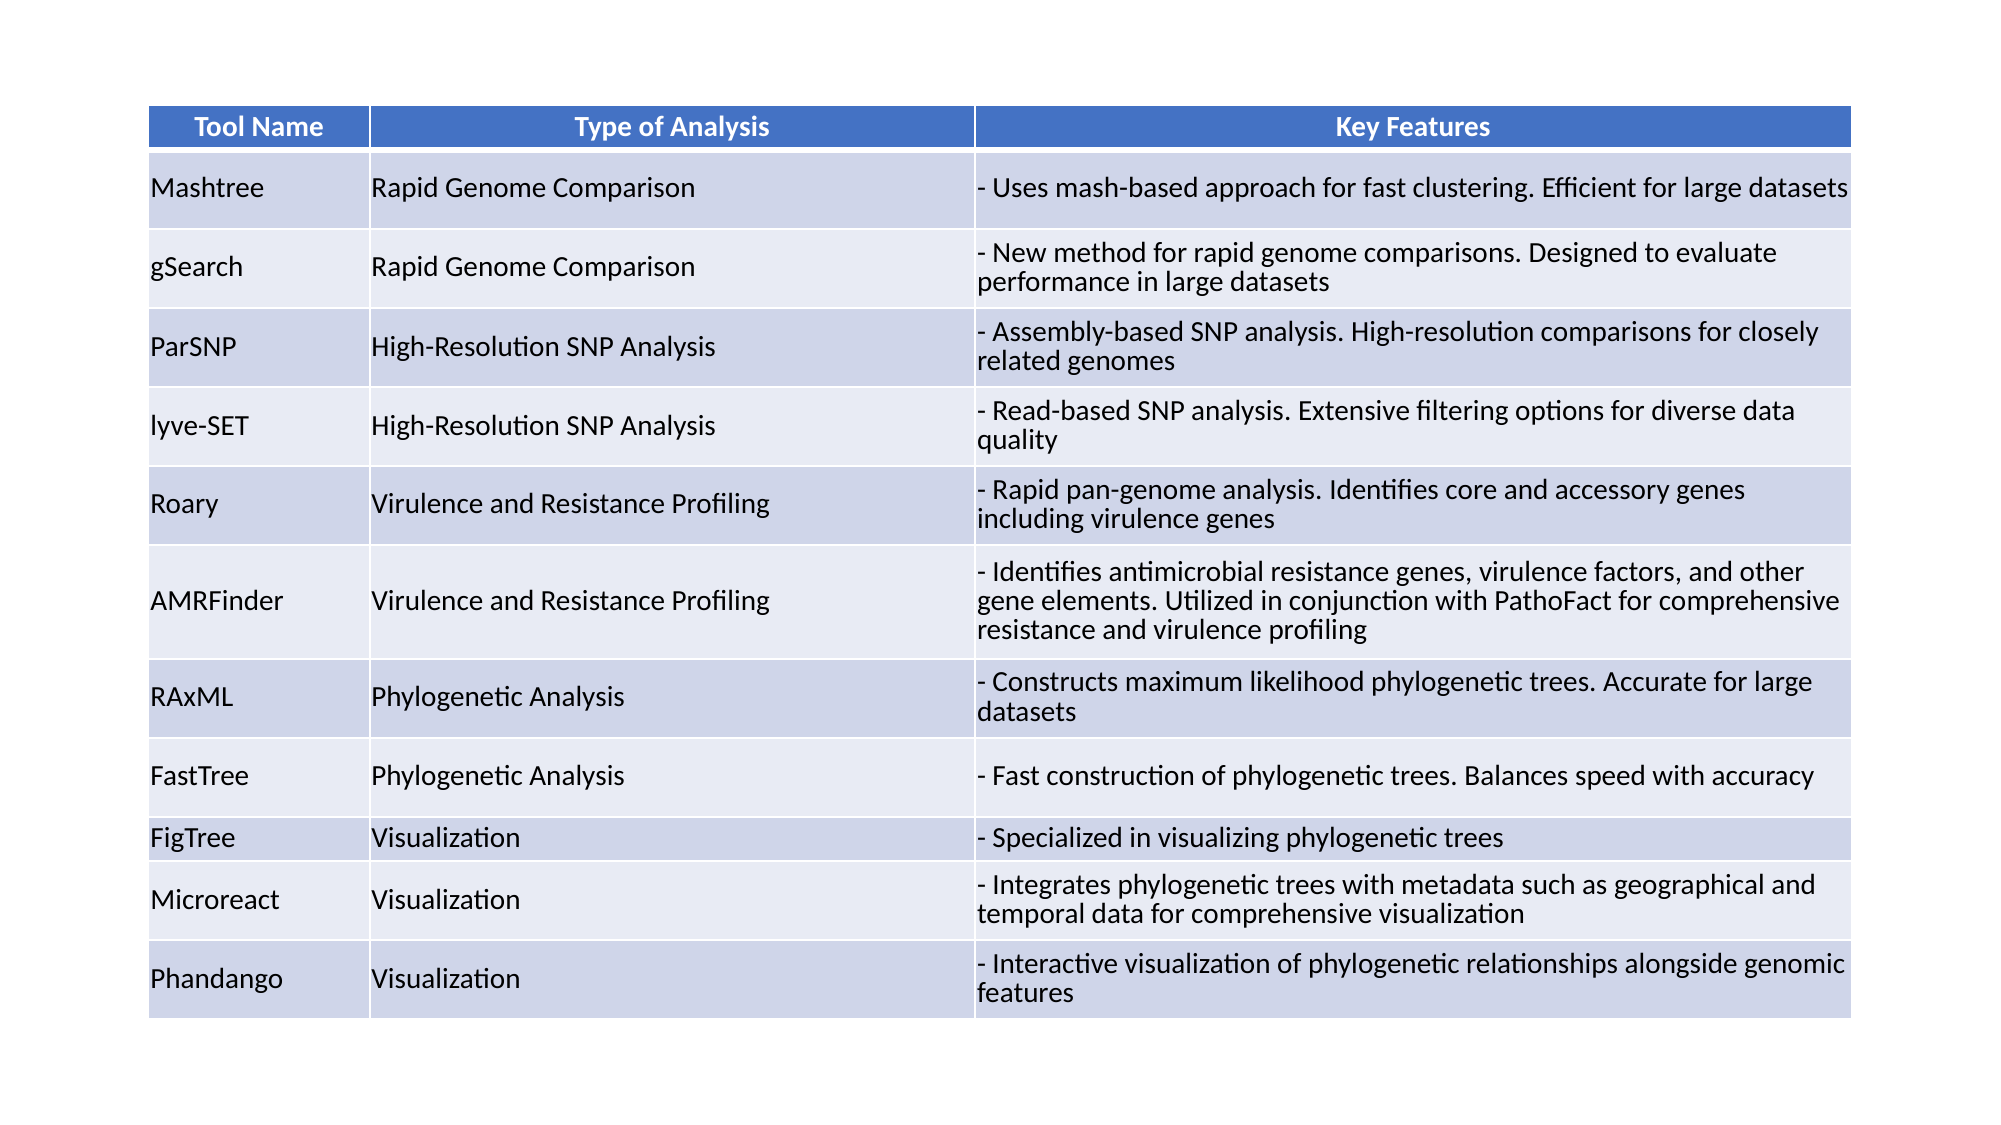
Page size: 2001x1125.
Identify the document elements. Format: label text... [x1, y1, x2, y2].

table_cell FastTree [149, 739, 369, 816]
table_cell Visualization [371, 941, 974, 1018]
table_cell lyve-SET [149, 388, 369, 465]
table_cell AMRFinder [149, 546, 369, 658]
table_cell - Integrates phylogenetic trees with metadata such as geographical and temporal data for comprehensive visualization [976, 862, 1851, 939]
table_cell Phylogenetic Analysis [371, 660, 974, 737]
table_cell - Read-based SNP analysis. Extensive filtering options for diverse data quality [976, 388, 1851, 465]
table_cell - New method for rapid genome comparisons. Designed to evaluate performance in large datasets [976, 230, 1851, 307]
table_cell Visualization [371, 862, 974, 939]
table_header Type of Analysis [371, 106, 974, 147]
table_cell Mashtree [149, 153, 369, 228]
table_cell Roary [149, 467, 369, 544]
table_cell Microreact [149, 862, 369, 939]
table_cell High-Resolution SNP Analysis [371, 388, 974, 465]
table_cell Phandango [149, 941, 369, 1018]
table_cell - Assembly-based SNP analysis. High-resolution comparisons for closely related genomes [976, 309, 1851, 386]
table_cell Visualization [371, 818, 974, 860]
table_cell - Identifies antimicrobial resistance genes, virulence factors, and other gene elements. Utilized in conjunction with PathoFact for comprehensive resistance and virulence profiling [976, 546, 1851, 658]
table_cell - Fast construction of phylogenetic trees. Balances speed with accuracy [976, 739, 1851, 816]
table_cell FigTree [149, 818, 369, 860]
table_header Key Features [976, 106, 1851, 147]
table_cell High-Resolution SNP Analysis [371, 309, 974, 386]
table_cell ParSNP [149, 309, 369, 386]
table_cell Rapid Genome Comparison [371, 153, 974, 228]
table_cell gSearch [149, 230, 369, 307]
table_cell - Uses mash-based approach for fast clustering. Efficient for large datasets [976, 153, 1851, 228]
table_cell Virulence and Resistance Profiling [371, 546, 974, 658]
table_cell - Constructs maximum likelihood phylogenetic trees. Accurate for large datasets [976, 660, 1851, 737]
table_cell Phylogenetic Analysis [371, 739, 974, 816]
table_header Tool Name [149, 106, 369, 147]
table_cell Virulence and Resistance Profiling [371, 467, 974, 544]
table_cell Rapid Genome Comparison [371, 230, 974, 307]
table_cell - Interactive visualization of phylogenetic relationships alongside genomic features [976, 941, 1851, 1018]
table_cell RAxML [149, 660, 369, 737]
table_cell - Rapid pan-genome analysis. Identifies core and accessory genes including virulence genes [976, 467, 1851, 544]
table_cell - Specialized in visualizing phylogenetic trees [976, 818, 1851, 860]
